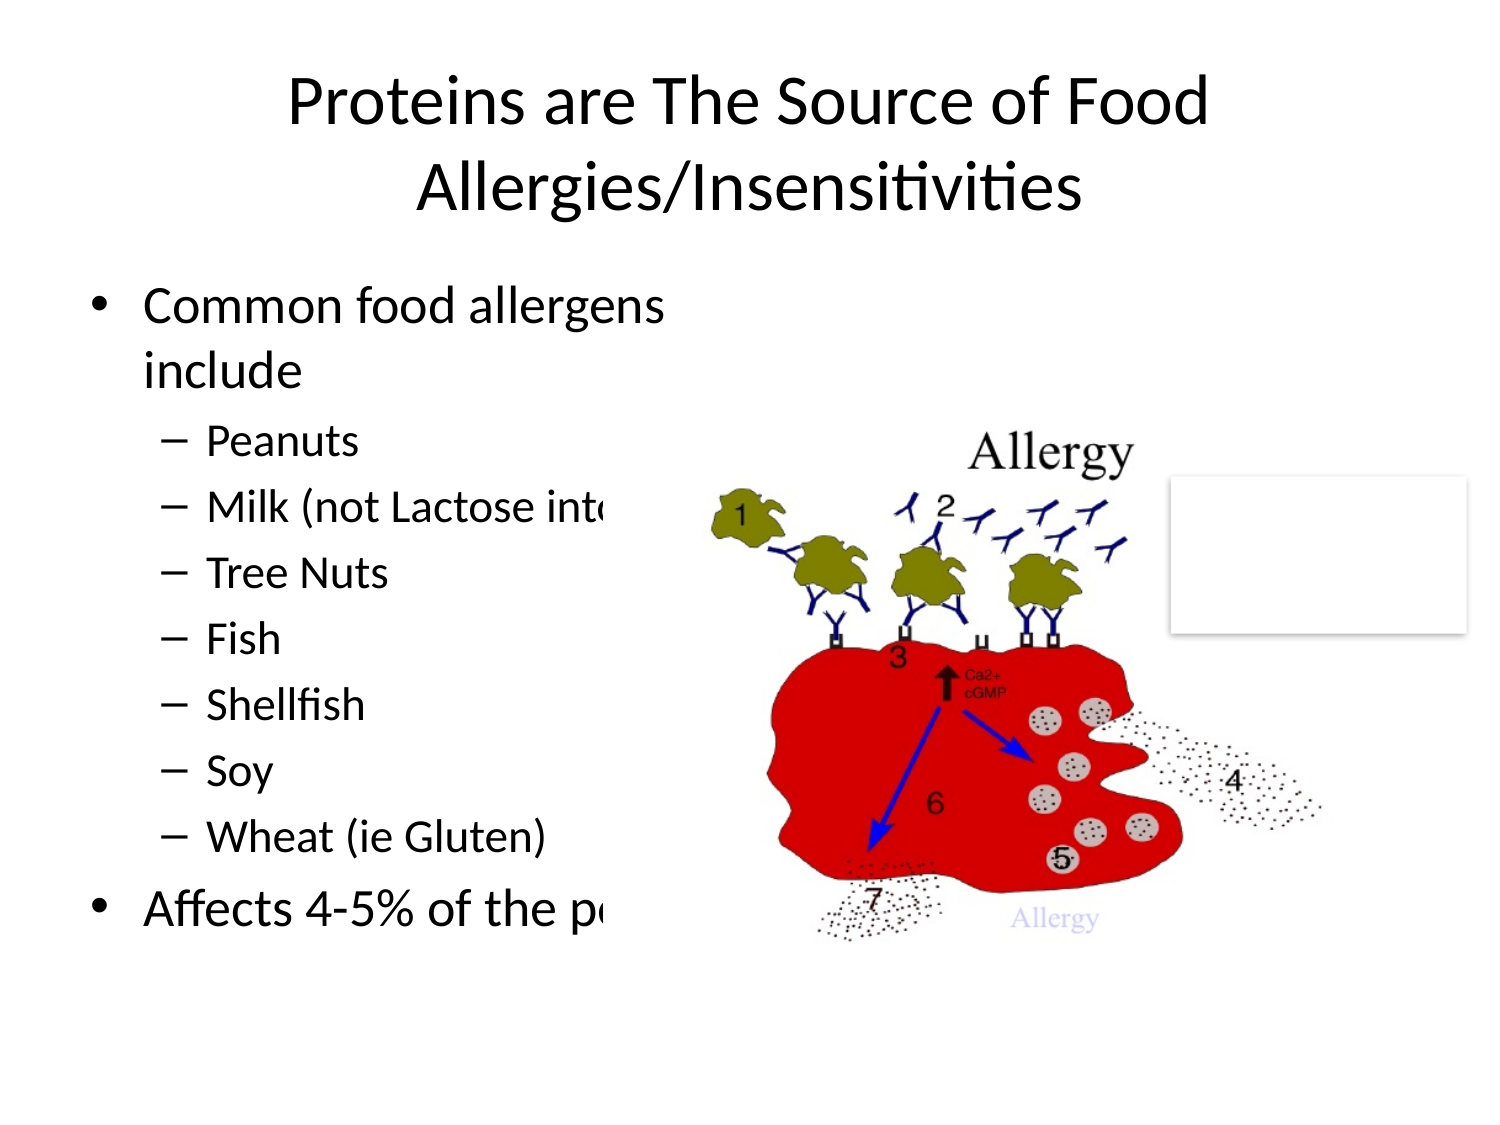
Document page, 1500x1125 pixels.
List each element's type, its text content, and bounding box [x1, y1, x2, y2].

title Proteins are The Source of Food Allergies/Insensitivities [75, 45, 1425, 233]
list Common food allergens include Peanuts Milk (not Lactose intolerance) Tree Nuts Fish Shellfish Soy Wheat (ie Gluten) Affects 4-5% of the population [75, 262, 825, 1005]
picture [603, 332, 1500, 1006]
